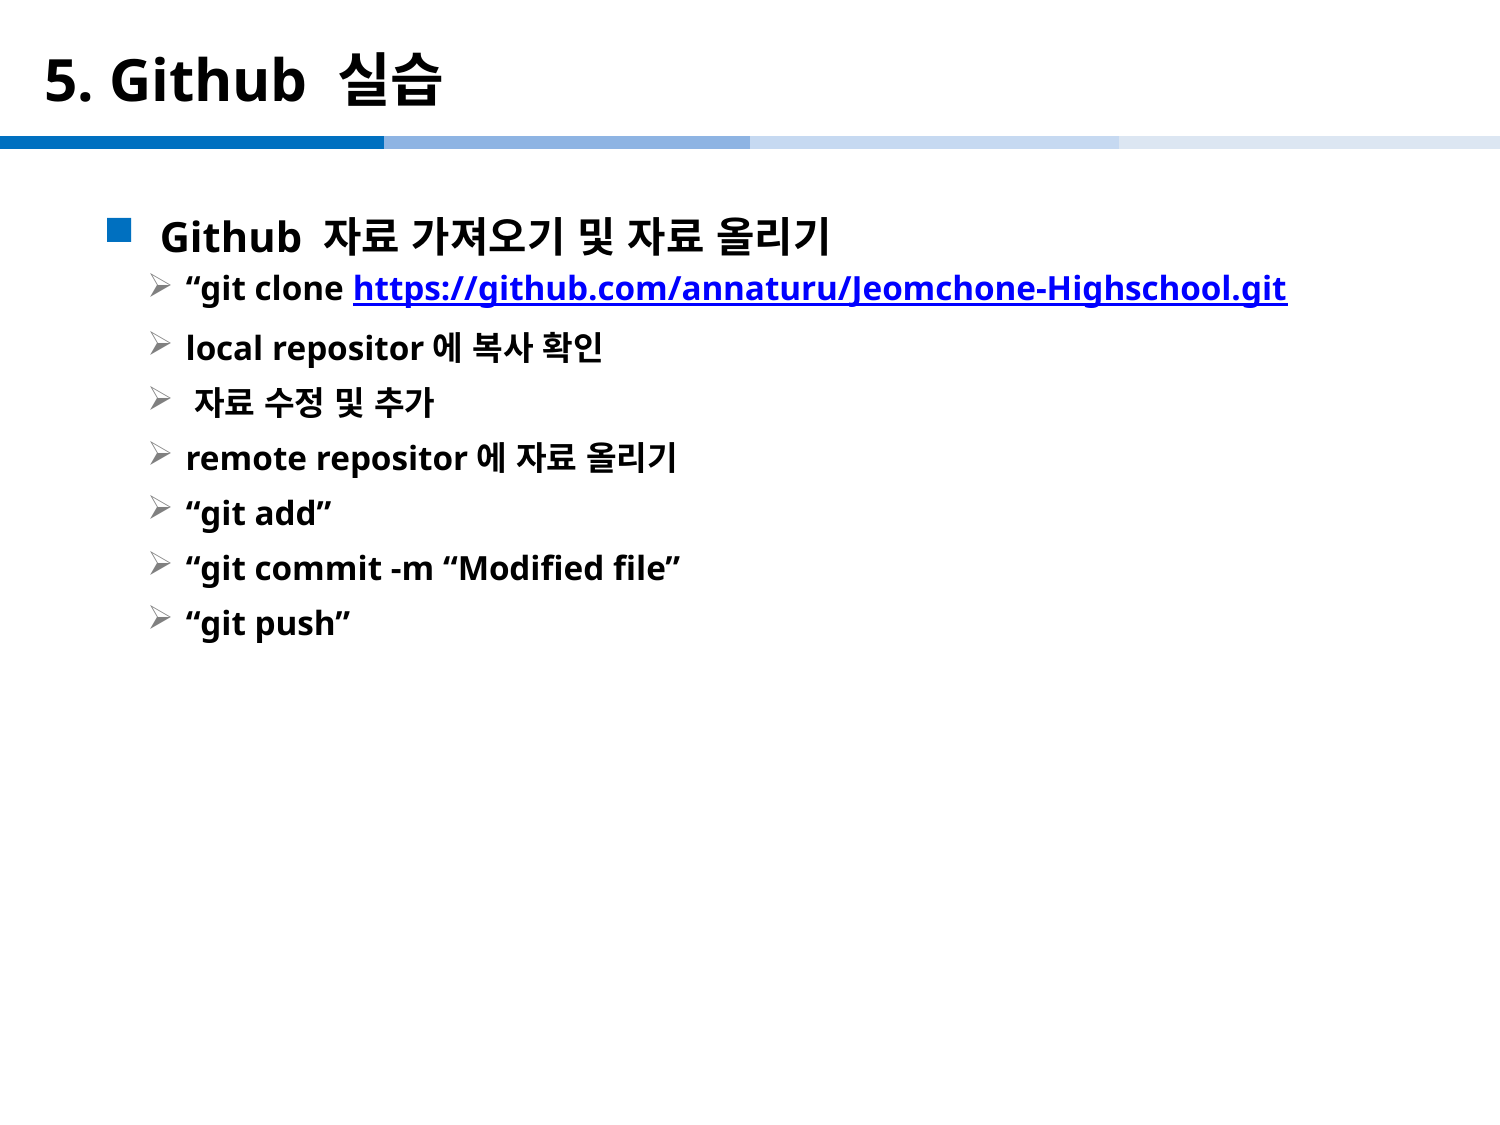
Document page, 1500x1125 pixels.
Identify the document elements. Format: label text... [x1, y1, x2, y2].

list Github 자료 가져오기 및 자료 올리기 “git clone https://github.com/annaturu/Jeomchone-Highschool.git local repositor에 복사 확인 자료 수정 및 추가 remote repositor에 자료 올리기 “git add” “git commit -m “Modified file” “git push” [88, 177, 1500, 1107]
text_box [182, 621, 290, 705]
title 5. Github 실습 [29, 32, 1270, 124]
